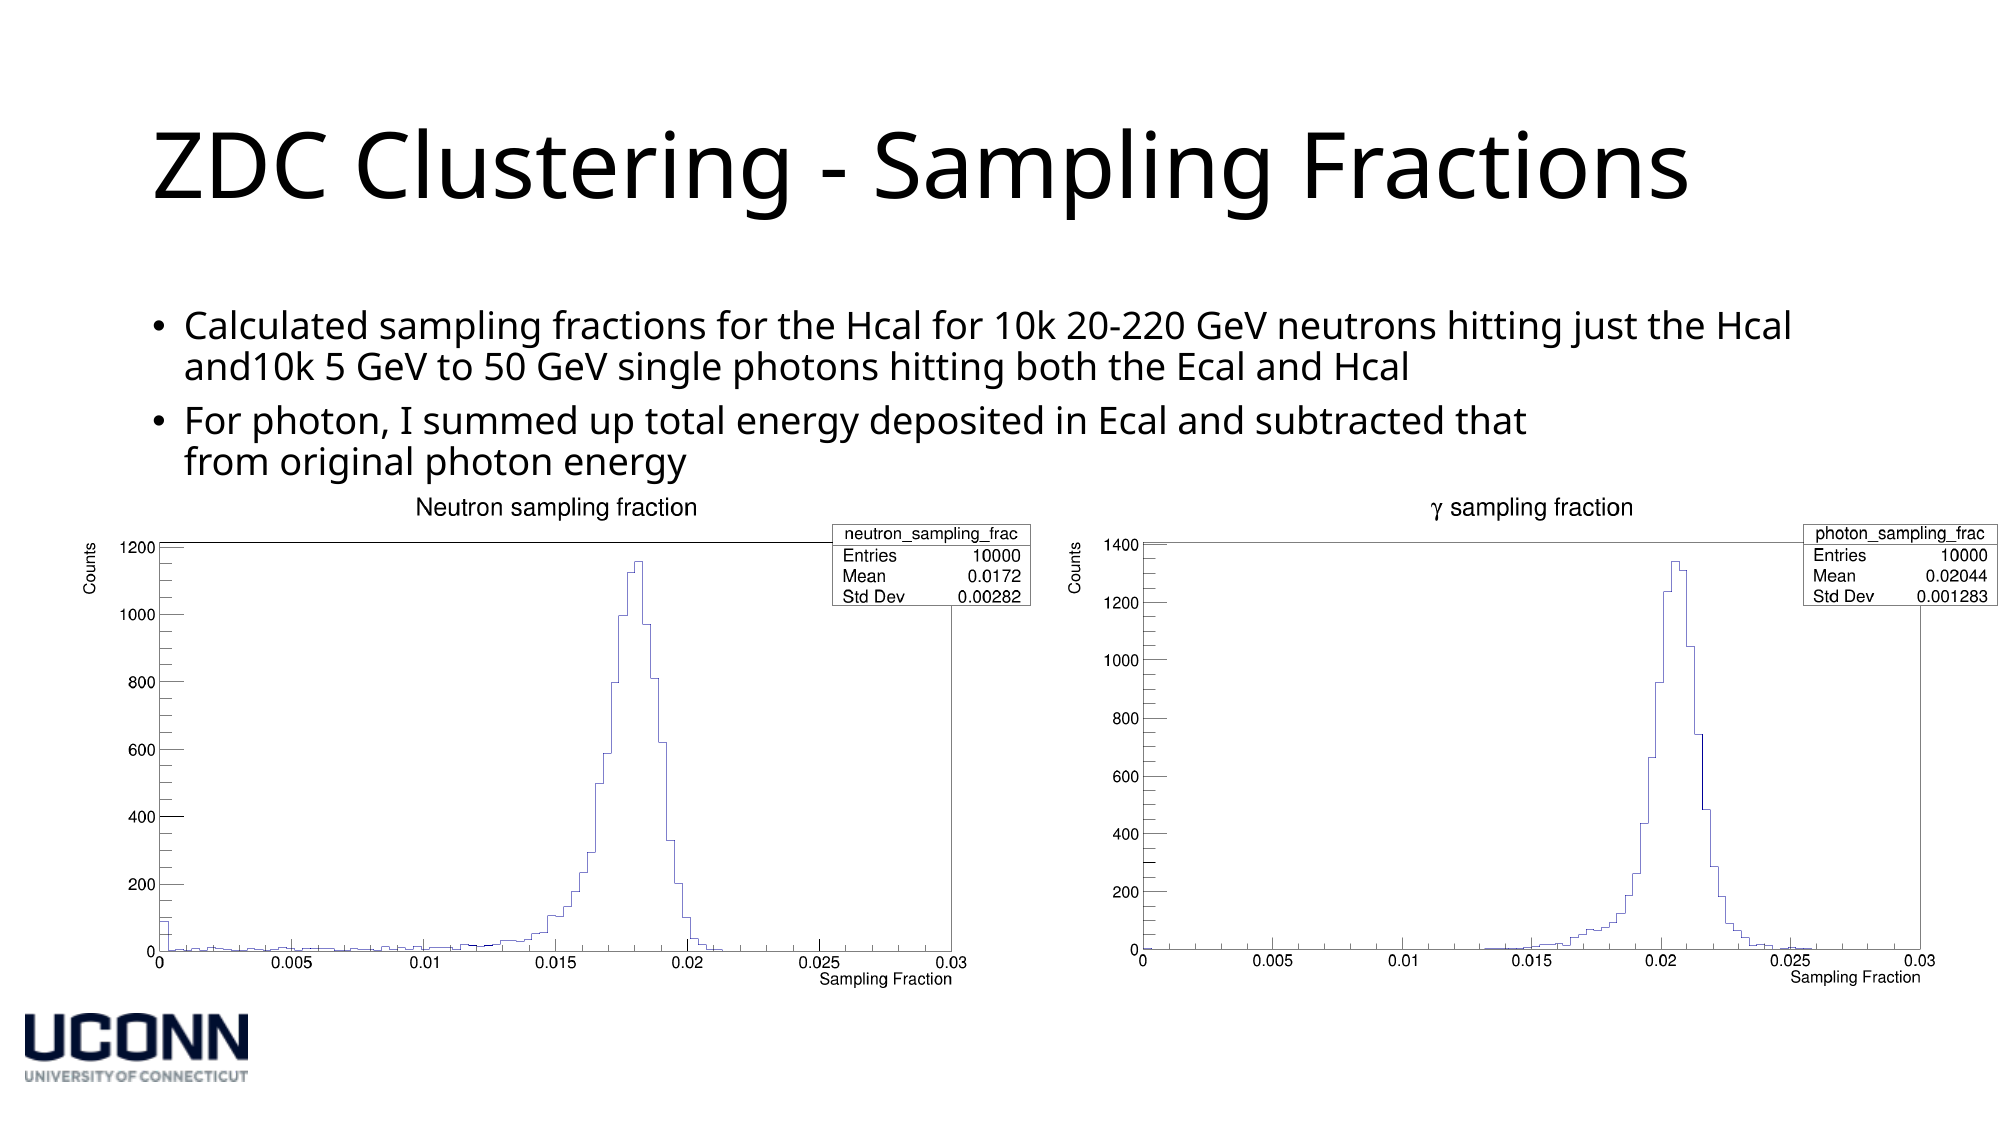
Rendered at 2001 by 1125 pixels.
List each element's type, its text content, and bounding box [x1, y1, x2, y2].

list Calculated sampling fractions for the Hcal for 10k 20-220 GeV neutrons hitting just the Hcal and10k 5 GeV to 50 GeV single photons hitting both the Ecal and Hcal For photon, I summed up total energy deposited in Ecal and subtracted that from original photon energy [137, 299, 1863, 494]
picture [1064, 494, 2000, 993]
picture [79, 494, 1034, 994]
picture [25, 1013, 249, 1082]
title ZDC Clustering - Sampling Fractions [137, 59, 1863, 278]
